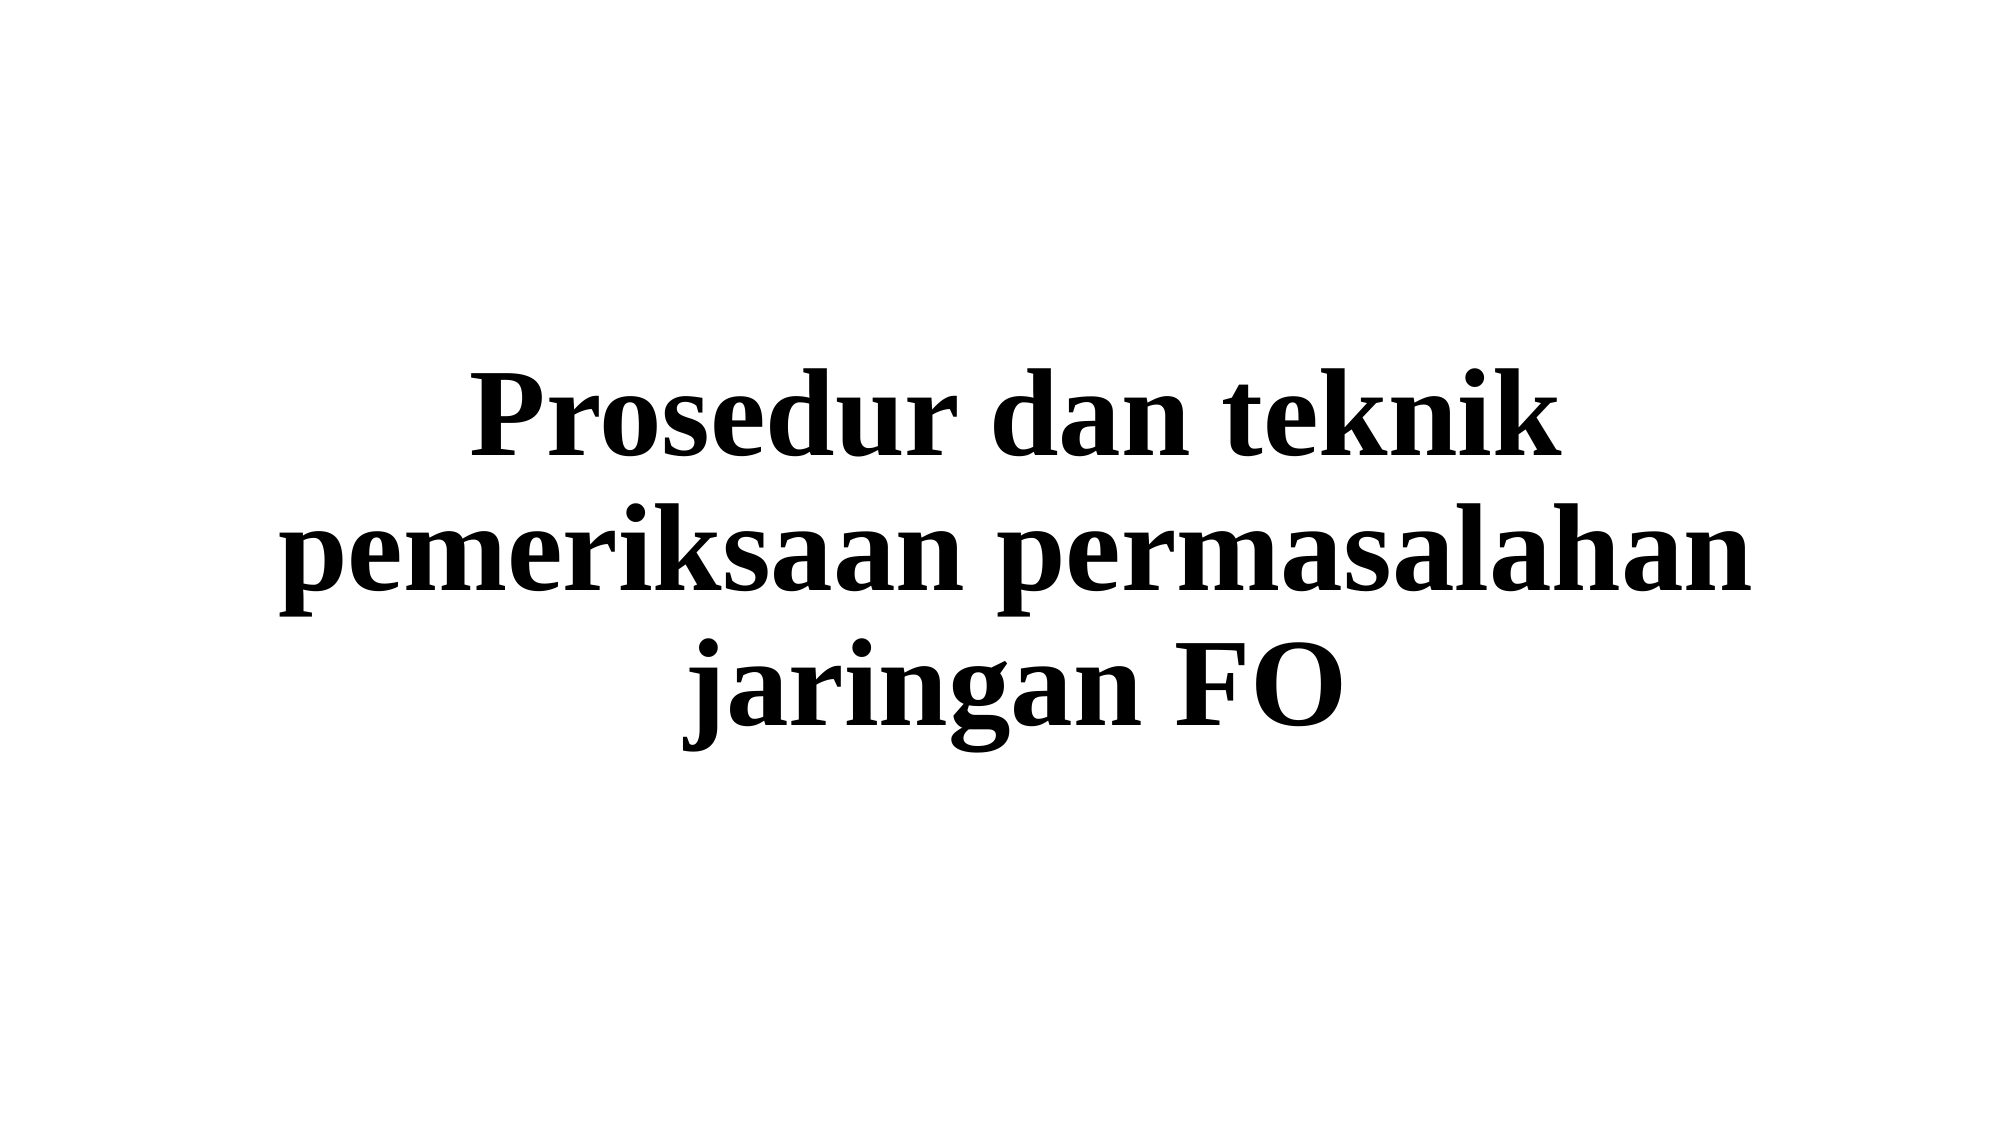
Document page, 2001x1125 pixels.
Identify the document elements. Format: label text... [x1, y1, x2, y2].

title Prosedur dan teknik pemeriksaan permasalahan jaringan FO [202, 132, 1831, 911]
